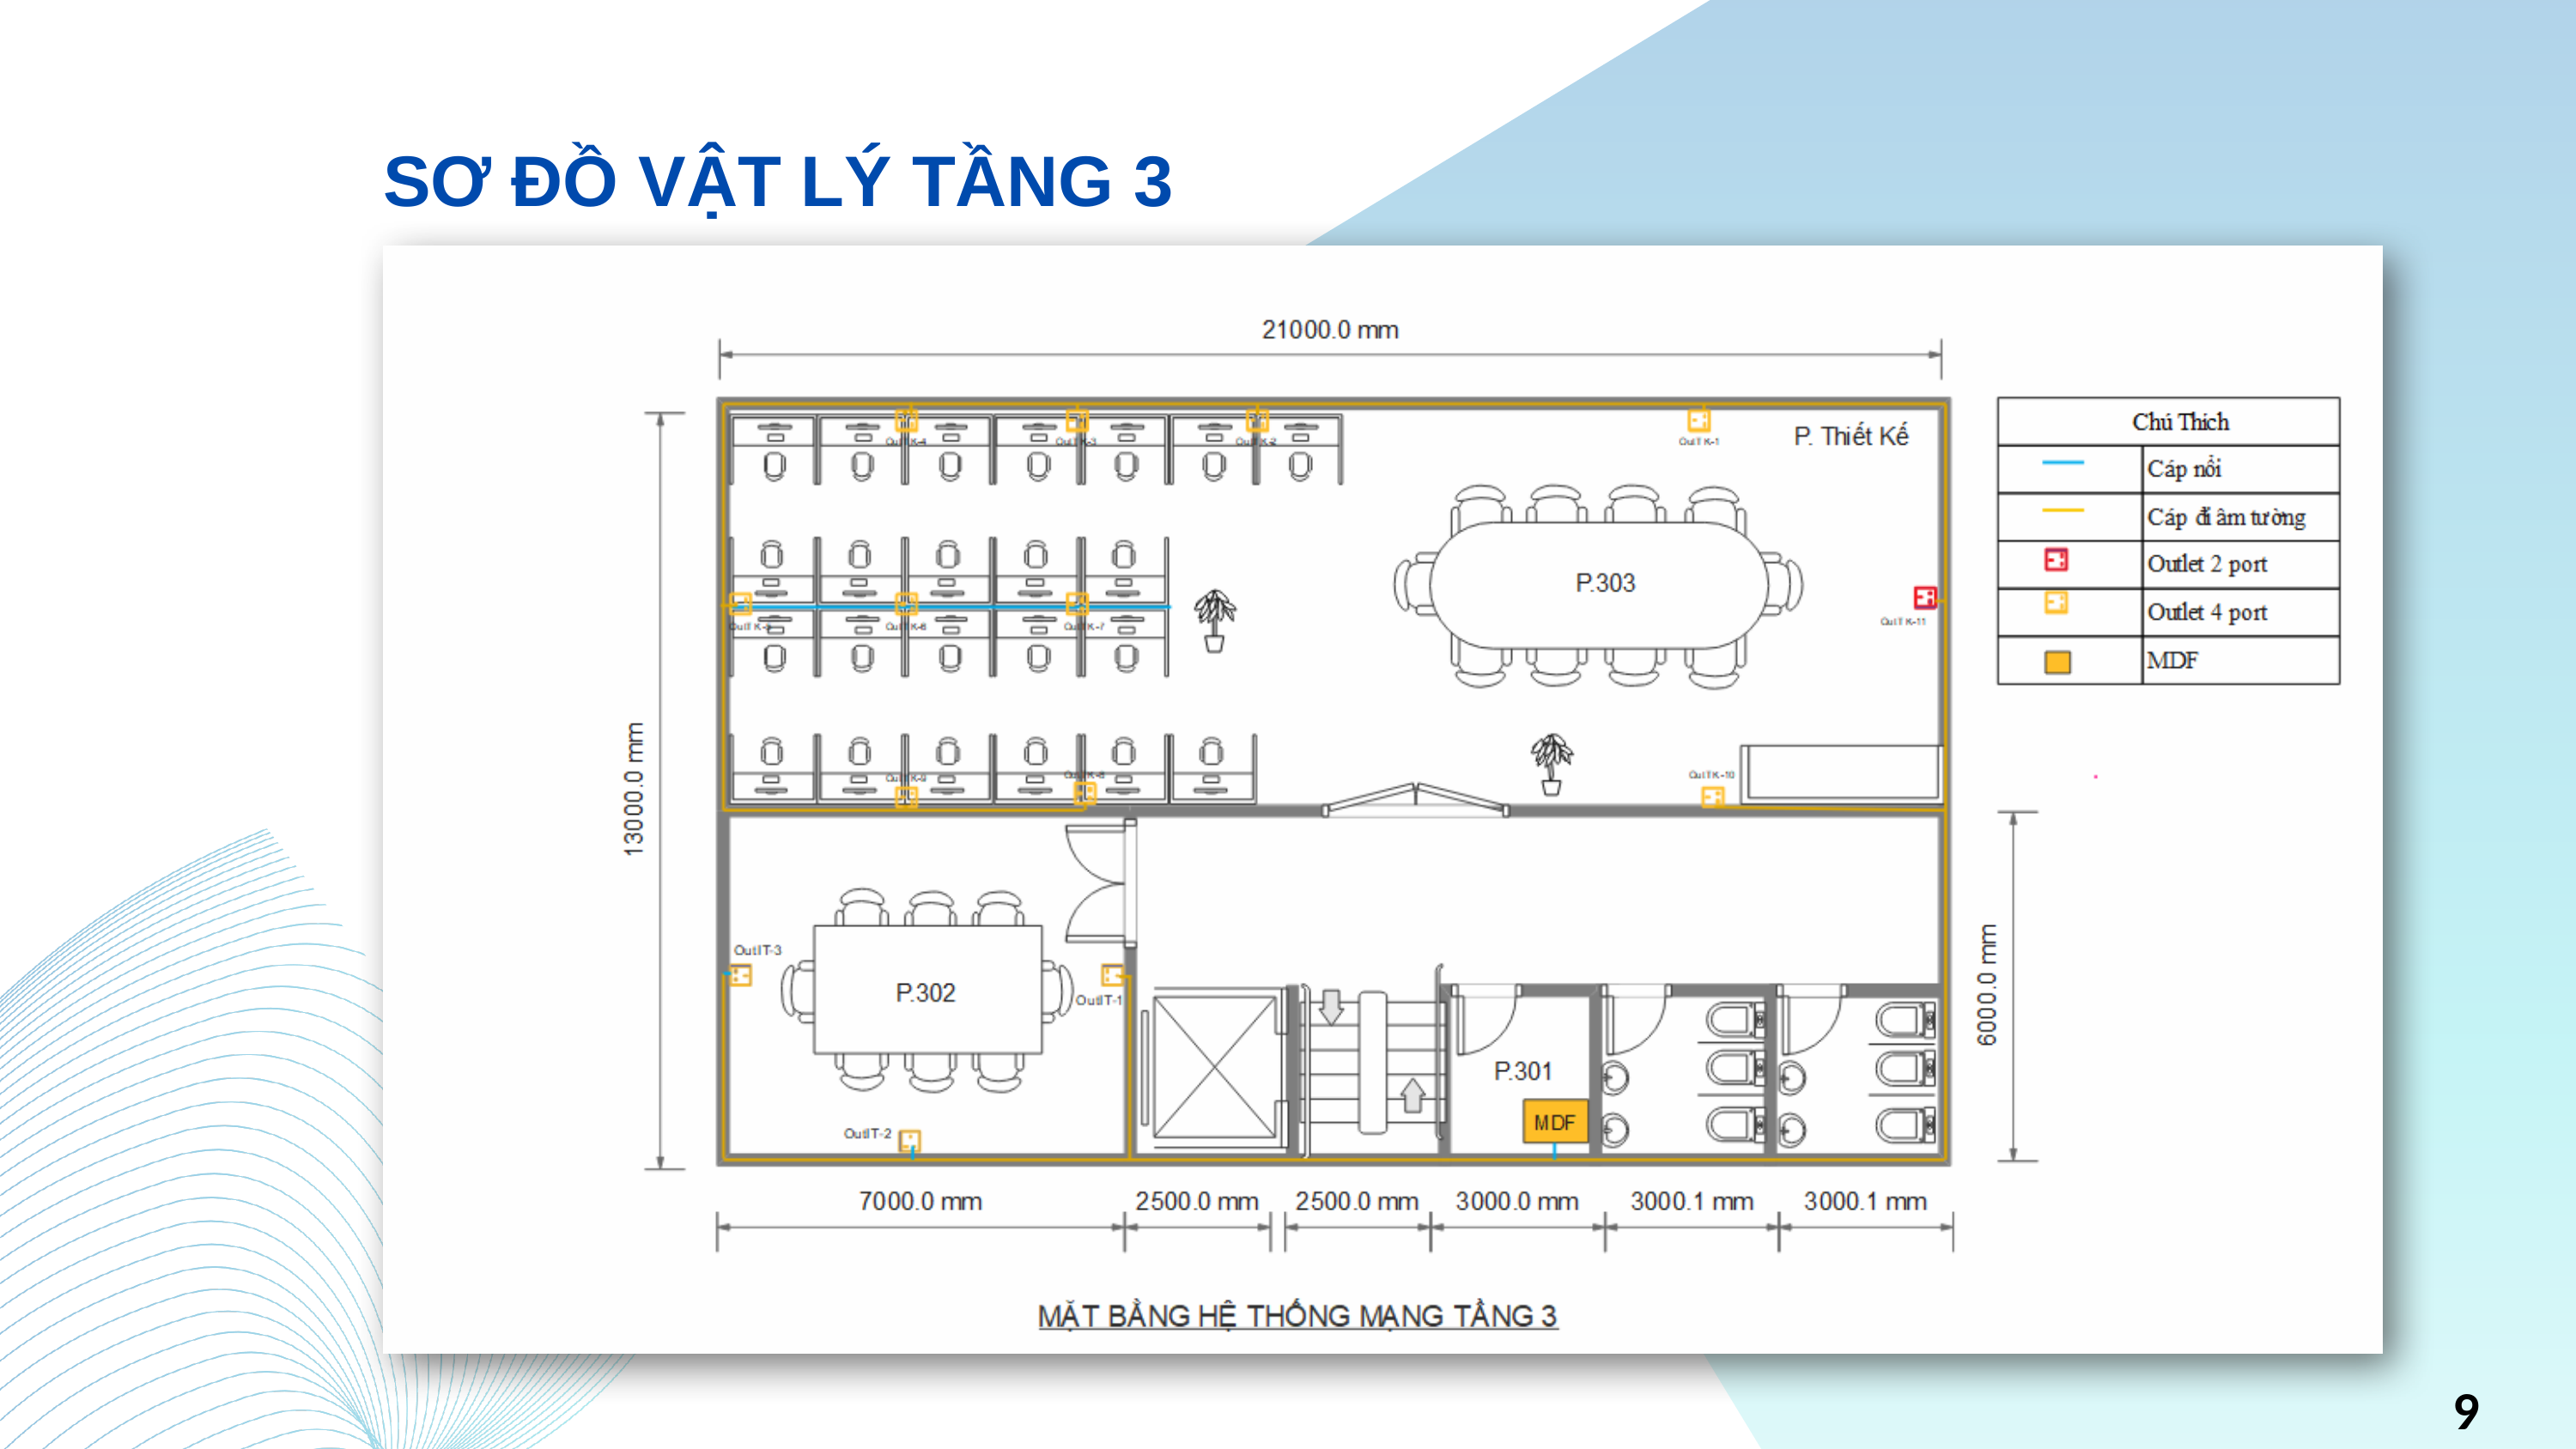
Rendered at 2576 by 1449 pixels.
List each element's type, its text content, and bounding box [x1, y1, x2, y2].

picture [382, 246, 2384, 1355]
text_box [0, 783, 699, 1449]
text_box SƠ ĐỒ VẬT LÝ TẦNG 3 [382, 114, 1704, 221]
text_box 9 [2439, 1369, 2569, 1446]
text_box [1332, 0, 2576, 1449]
